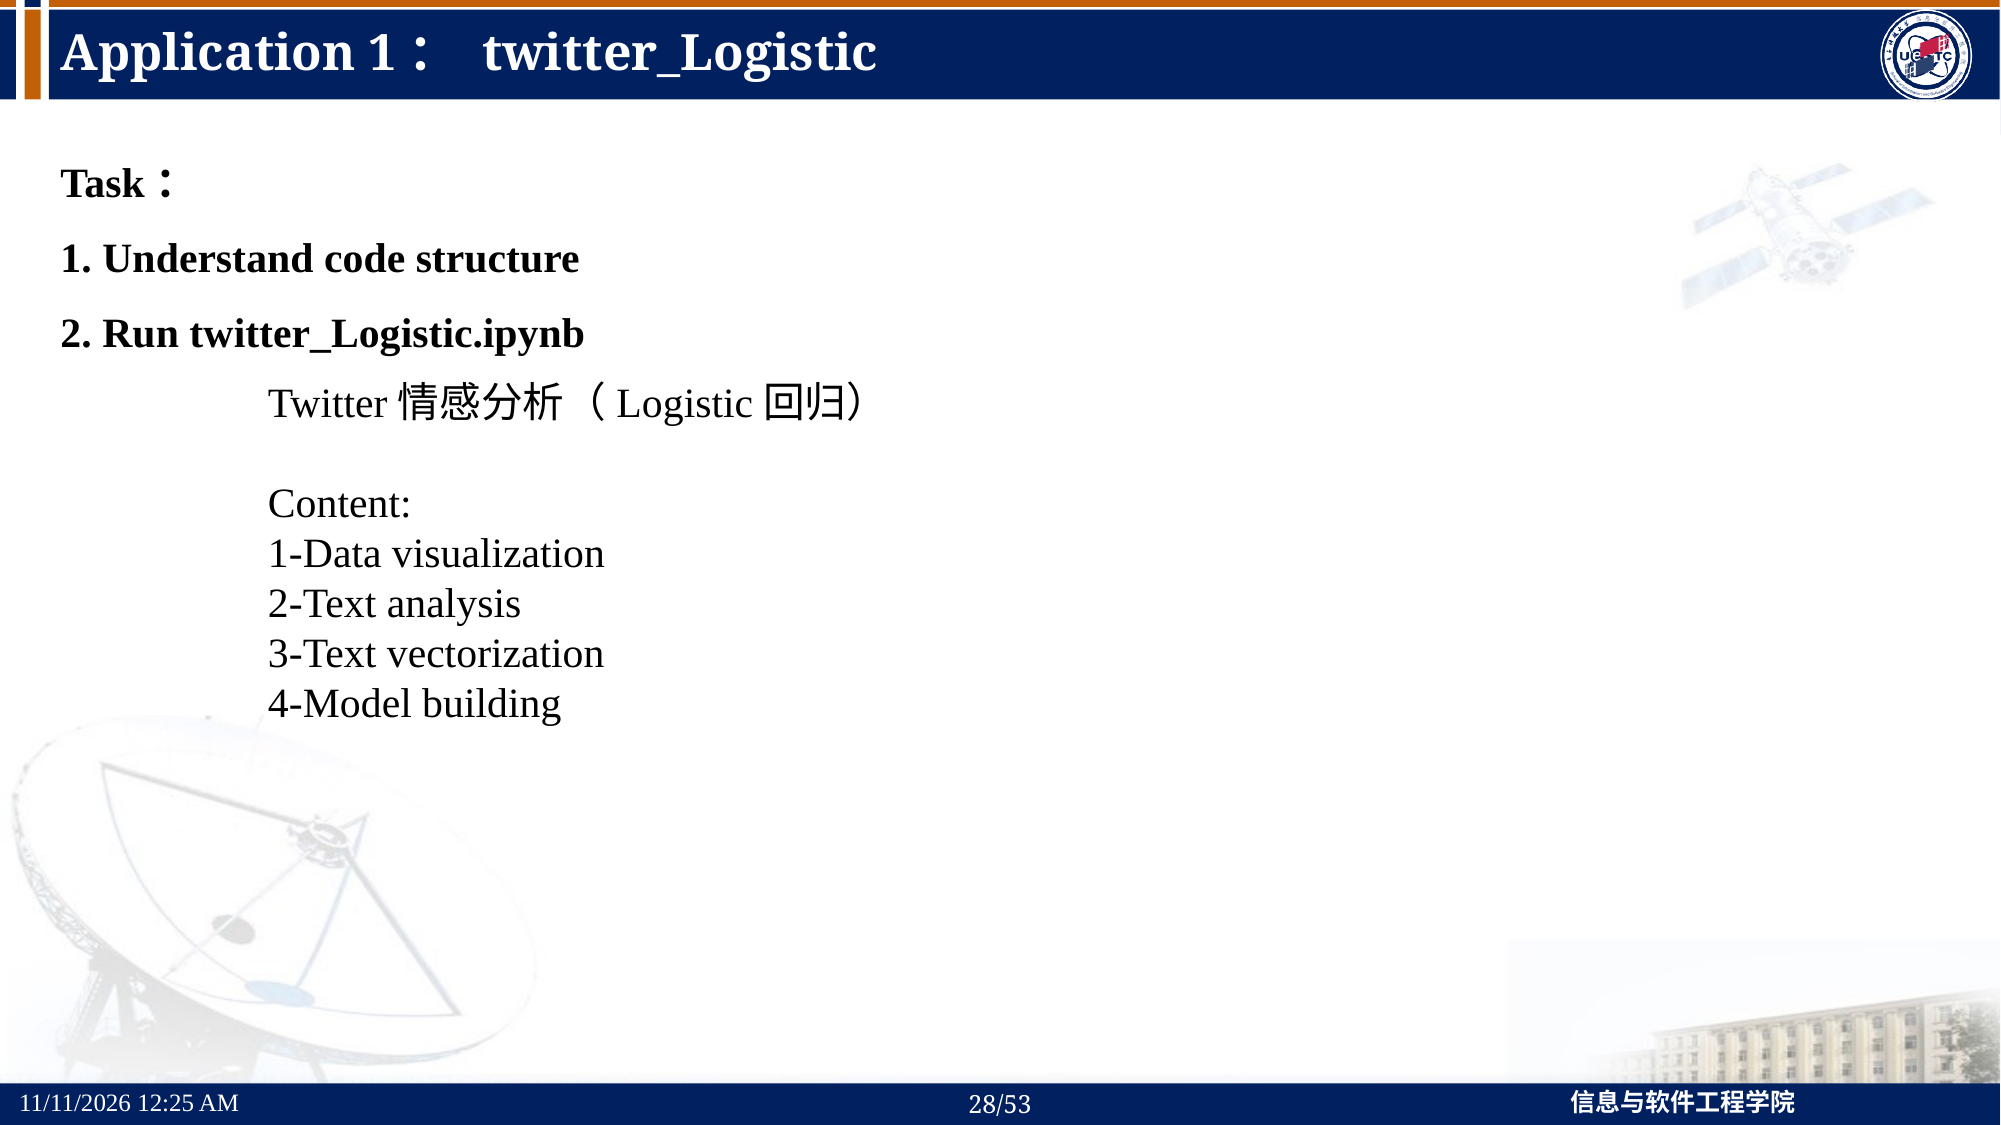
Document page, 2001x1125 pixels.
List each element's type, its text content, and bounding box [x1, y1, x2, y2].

title Application 1： twitter_Logistic [45, 9, 1820, 100]
picture [1880, 9, 1977, 102]
text_box Task： 1. Understand code structure 2. Run twitter_Logistic.ipynb [45, 123, 995, 364]
text_box Twitter情感分析（Logistic回归） Content: 1-Data visualization 2-Text analysis 3-Text vectorization 4-Model building [253, 368, 924, 734]
picture [0, 0, 2001, 1125]
